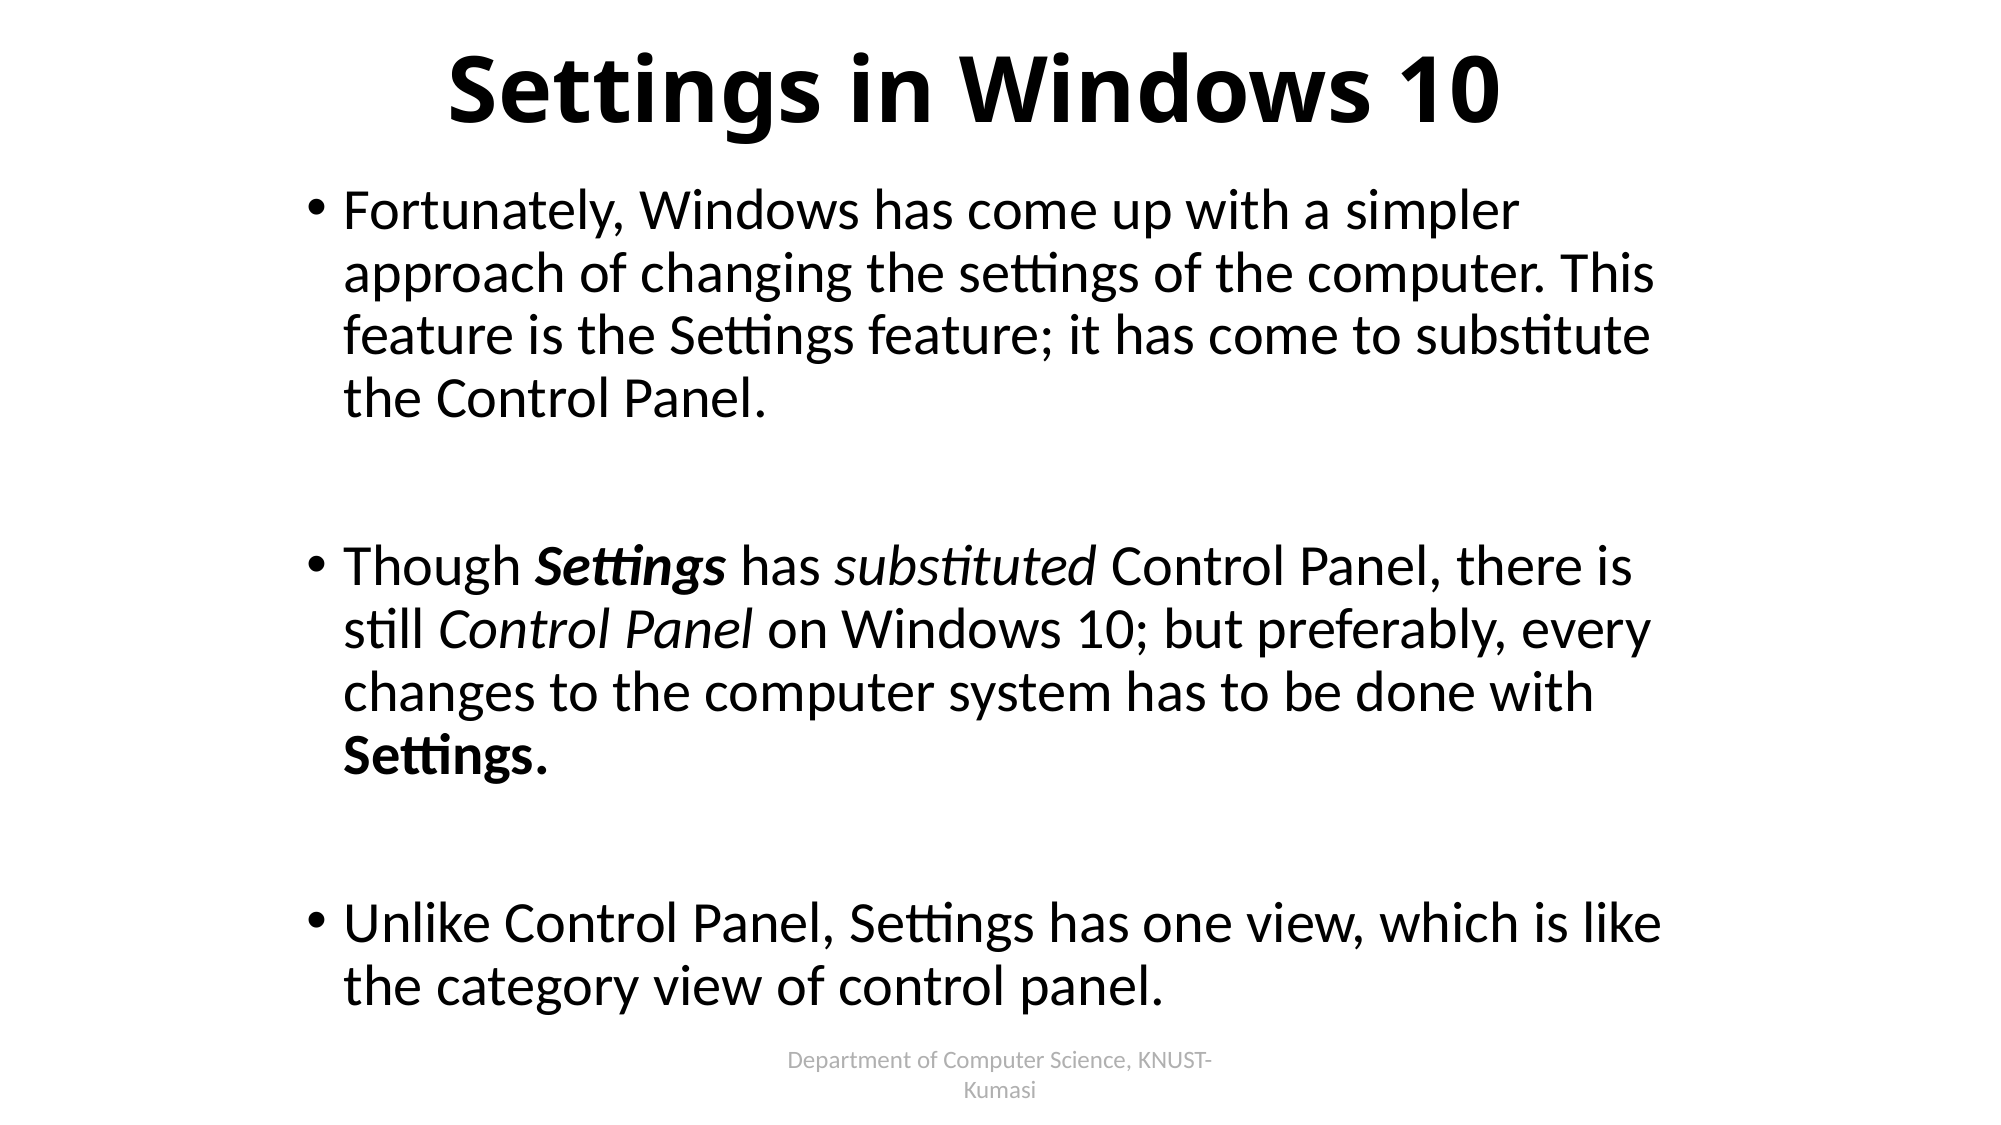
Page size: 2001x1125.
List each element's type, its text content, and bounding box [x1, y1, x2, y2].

subtitle Fortunately, Windows has come up with a simpler approach of changing the settings of the computer. This feature is the Settings feature; it has come to substitute the Control Panel. Though Settings has substituted Control Panel, there is still Control Panel on Windows 10; but preferably, every changes to the computer system has to be done with Settings. Unlike Control Panel, Settings has one view, which is like the category view of control panel. [306, 178, 1694, 1020]
footer Department of Computer Science, KNUST- Kumasi [783, 748, 1217, 1125]
title Settings in Windows 10 [337, 43, 1613, 143]
